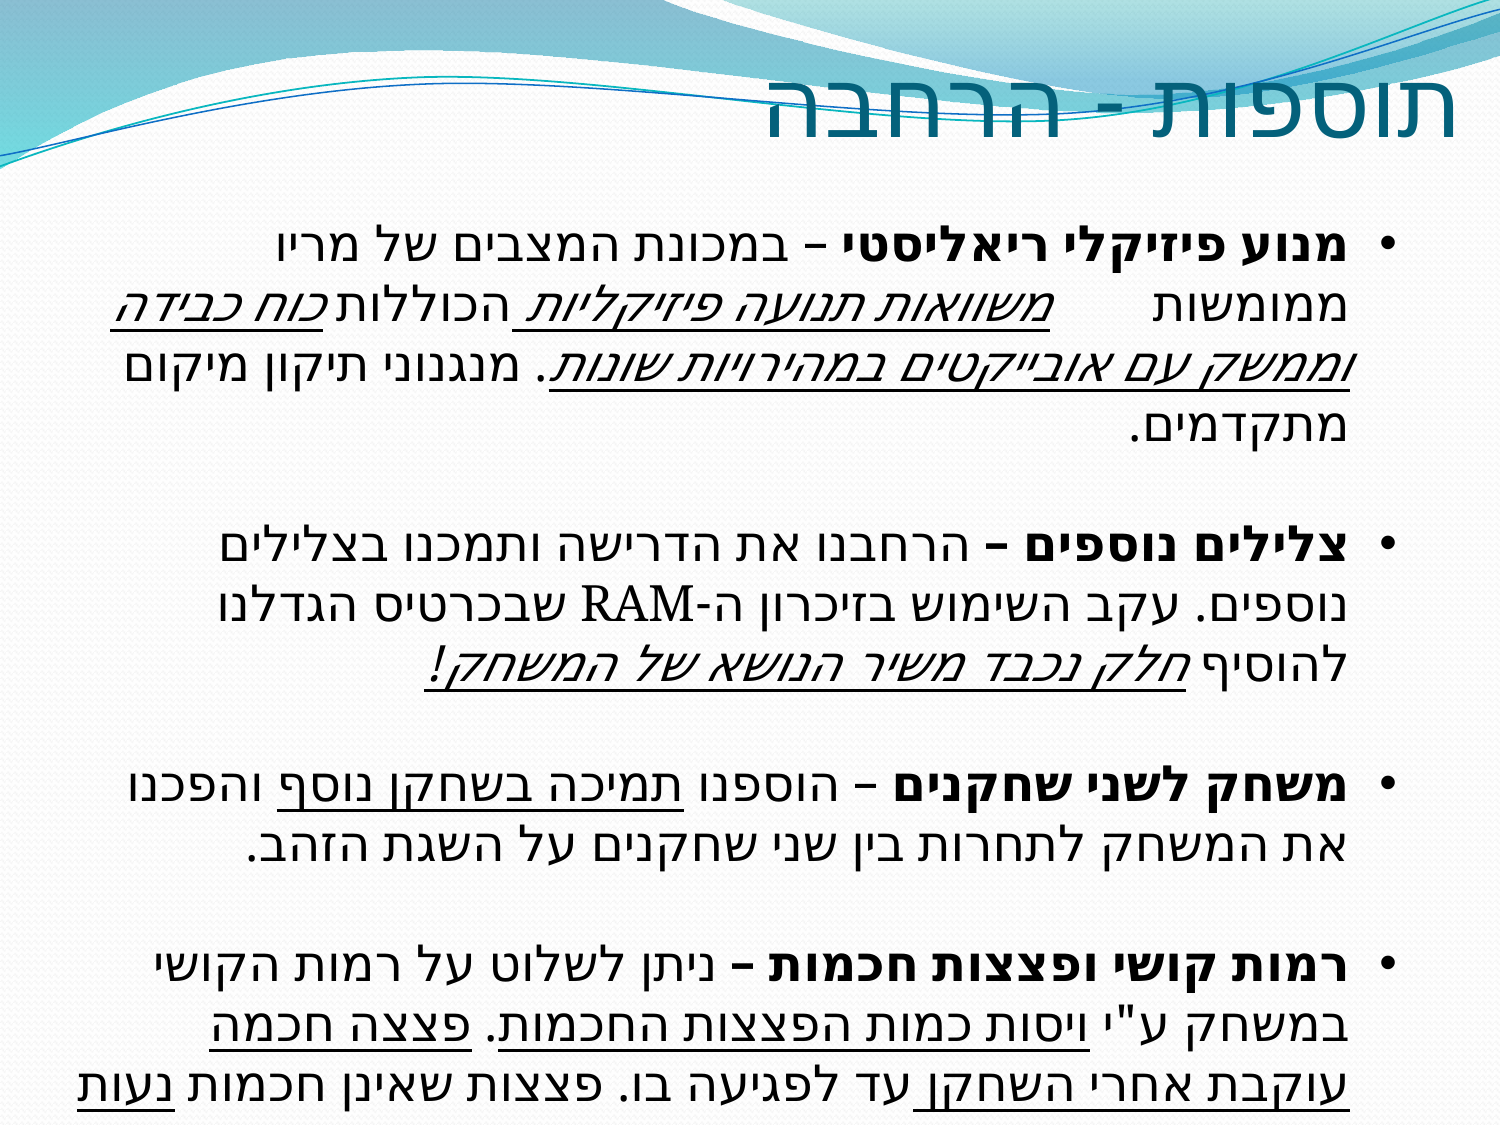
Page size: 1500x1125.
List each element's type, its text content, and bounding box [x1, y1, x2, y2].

title תוספות - הרחבה [100, 30, 1463, 158]
text_box מנוע פיזיקלי ריאליסטי – במכונת המצבים של מריו ממומשות משוואות תנועה פיזיקליות הכוללות כוח כבידה וממשק עם אובייקטים במהירויות שונות. מנגנוני תיקון מיקום מתקדמים. צלילים נוספים – הרחבנו את הדרישה ותמכנו בצלילים נוספים. עקב השימוש בזיכרון ה-RAM שבכרטיס הגדלנו להוסיף חלק נכבד משיר הנושא של המשחק! משחק לשני שחקנים – הוספנו תמיכה בשחקן נוסף והפכנו את המשחק לתחרות בין שני שחקנים על השגת הזהב. רמות קושי ופצצות חכמות – ניתן לשלוט על רמות הקושי במשחק ע"י ויסות כמות הפצצות החכמות. פצצה חכמה עוקבת אחרי השחקן עד לפגיעה בו. פצצות שאינן חכמות נעות במשחק בתנועה ובמהירויות אקראיות. [53, 204, 1412, 1125]
